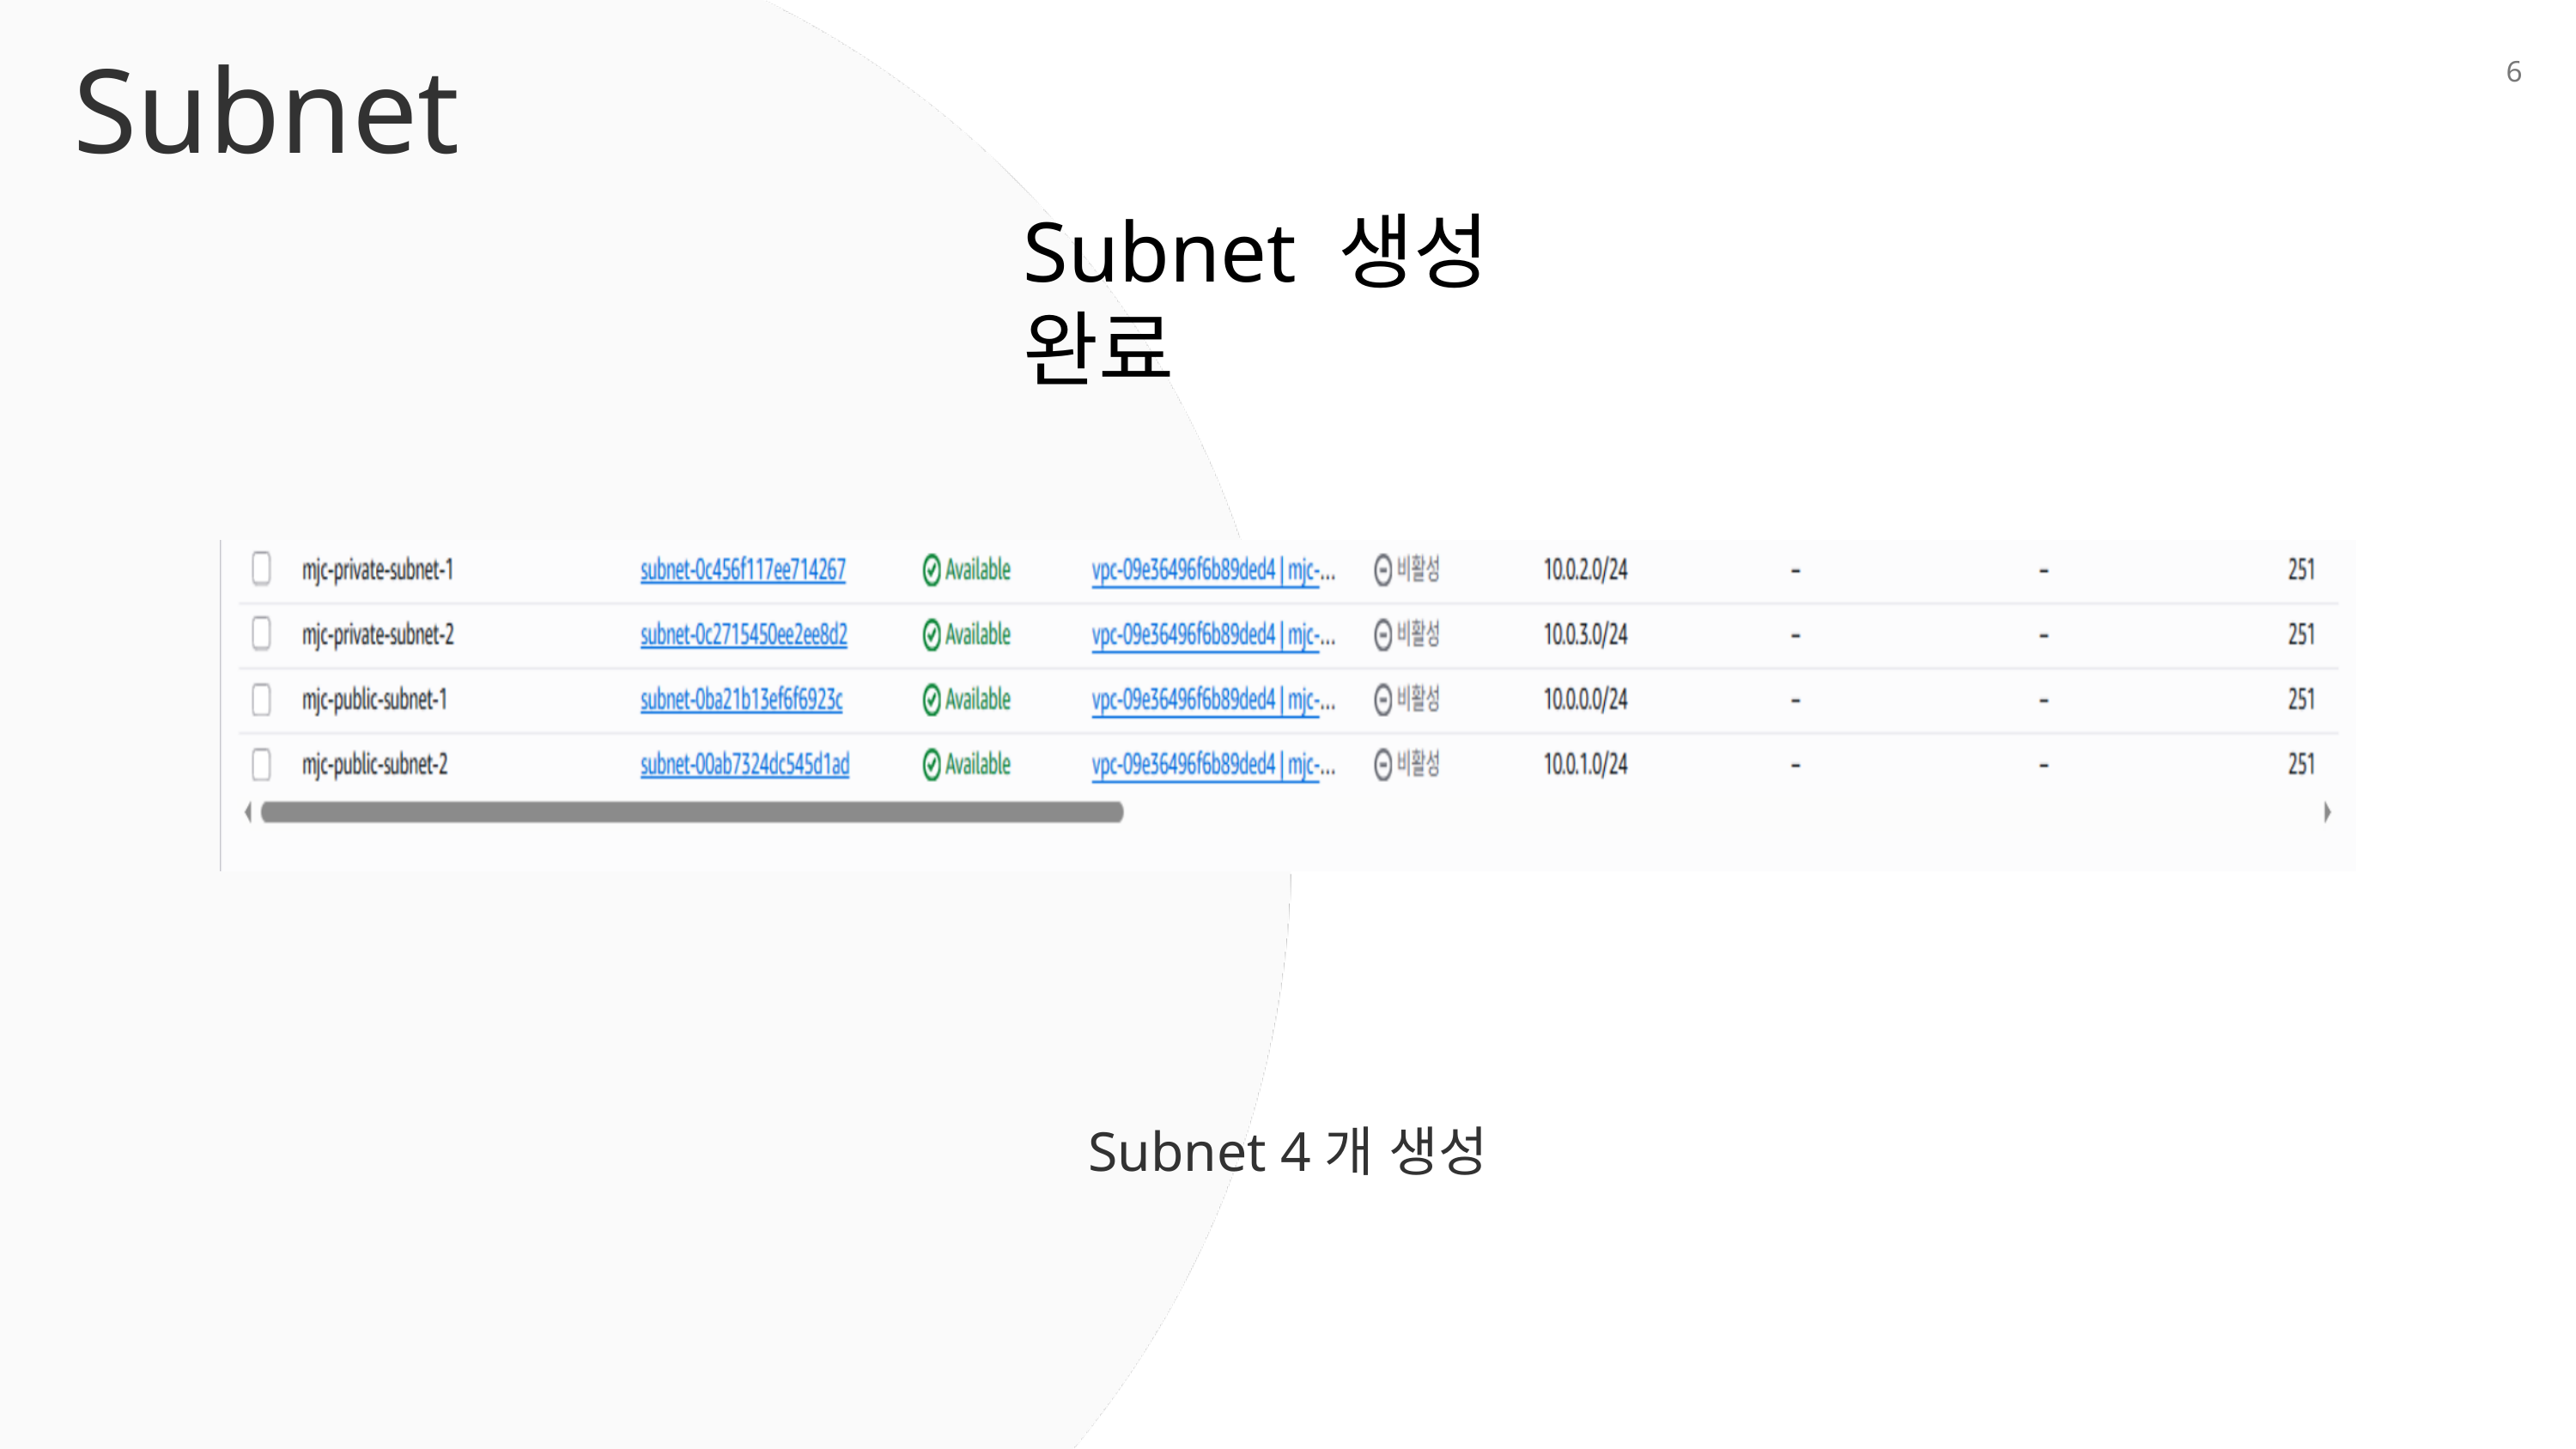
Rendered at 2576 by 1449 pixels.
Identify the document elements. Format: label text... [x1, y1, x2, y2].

text_box Subnet 4개 생성 [1298, 1106, 1795, 1258]
text_box 6 [2445, 52, 2523, 94]
picture [0, 0, 2356, 1449]
text_box Subnet 생성 완료 [1298, 203, 1577, 320]
